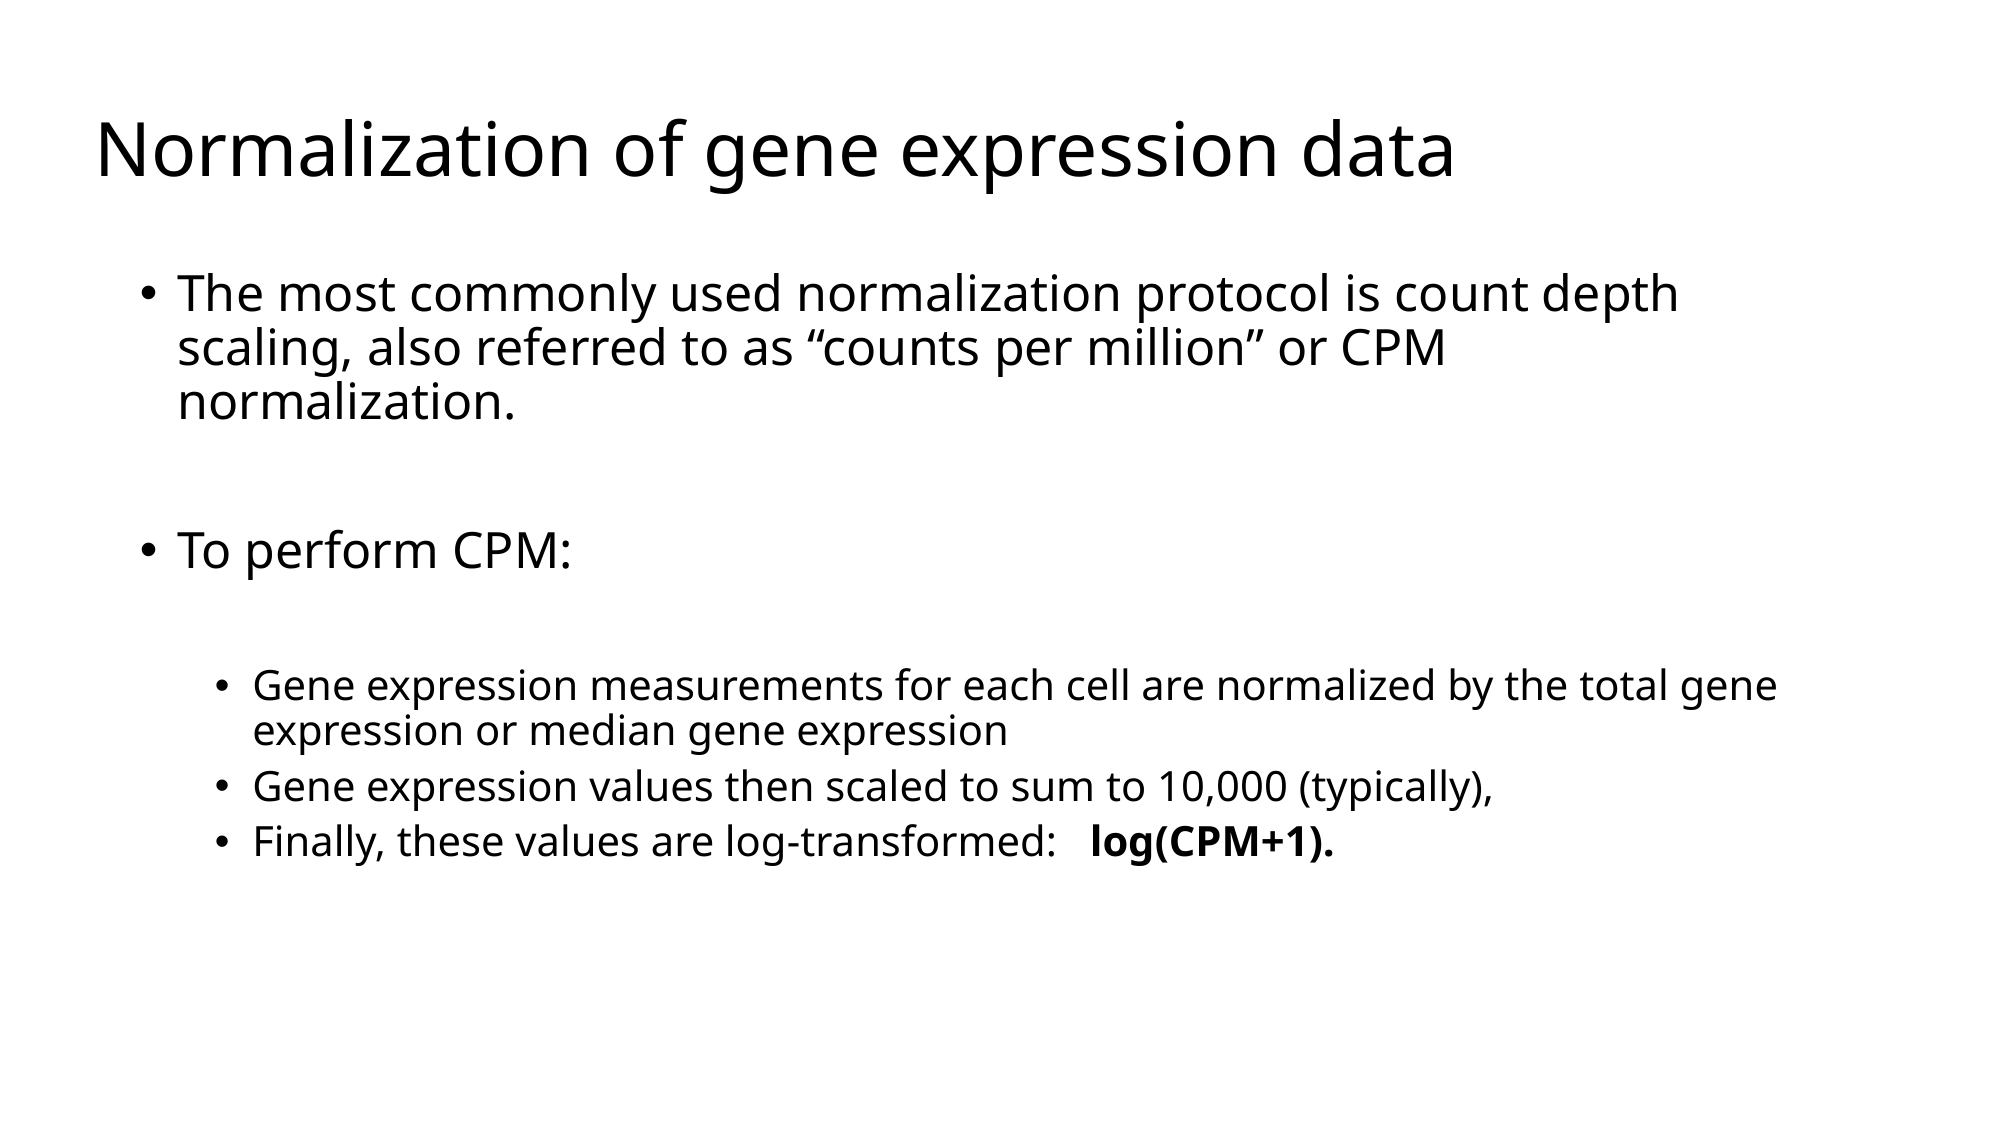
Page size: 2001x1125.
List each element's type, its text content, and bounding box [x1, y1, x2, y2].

title Normalization of gene expression data [79, 43, 1805, 261]
list The most commonly used normalization protocol is count depth scaling, also referred to as “counts per million” or CPM normalization. To perform CPM: Gene expression measurements for each cell are normalized by the total gene expression or median gene expression Gene expression values then scaled to sum to 10,000 (typically), Finally, these values are log-transformed: log(CPM+1). [124, 260, 1805, 972]
